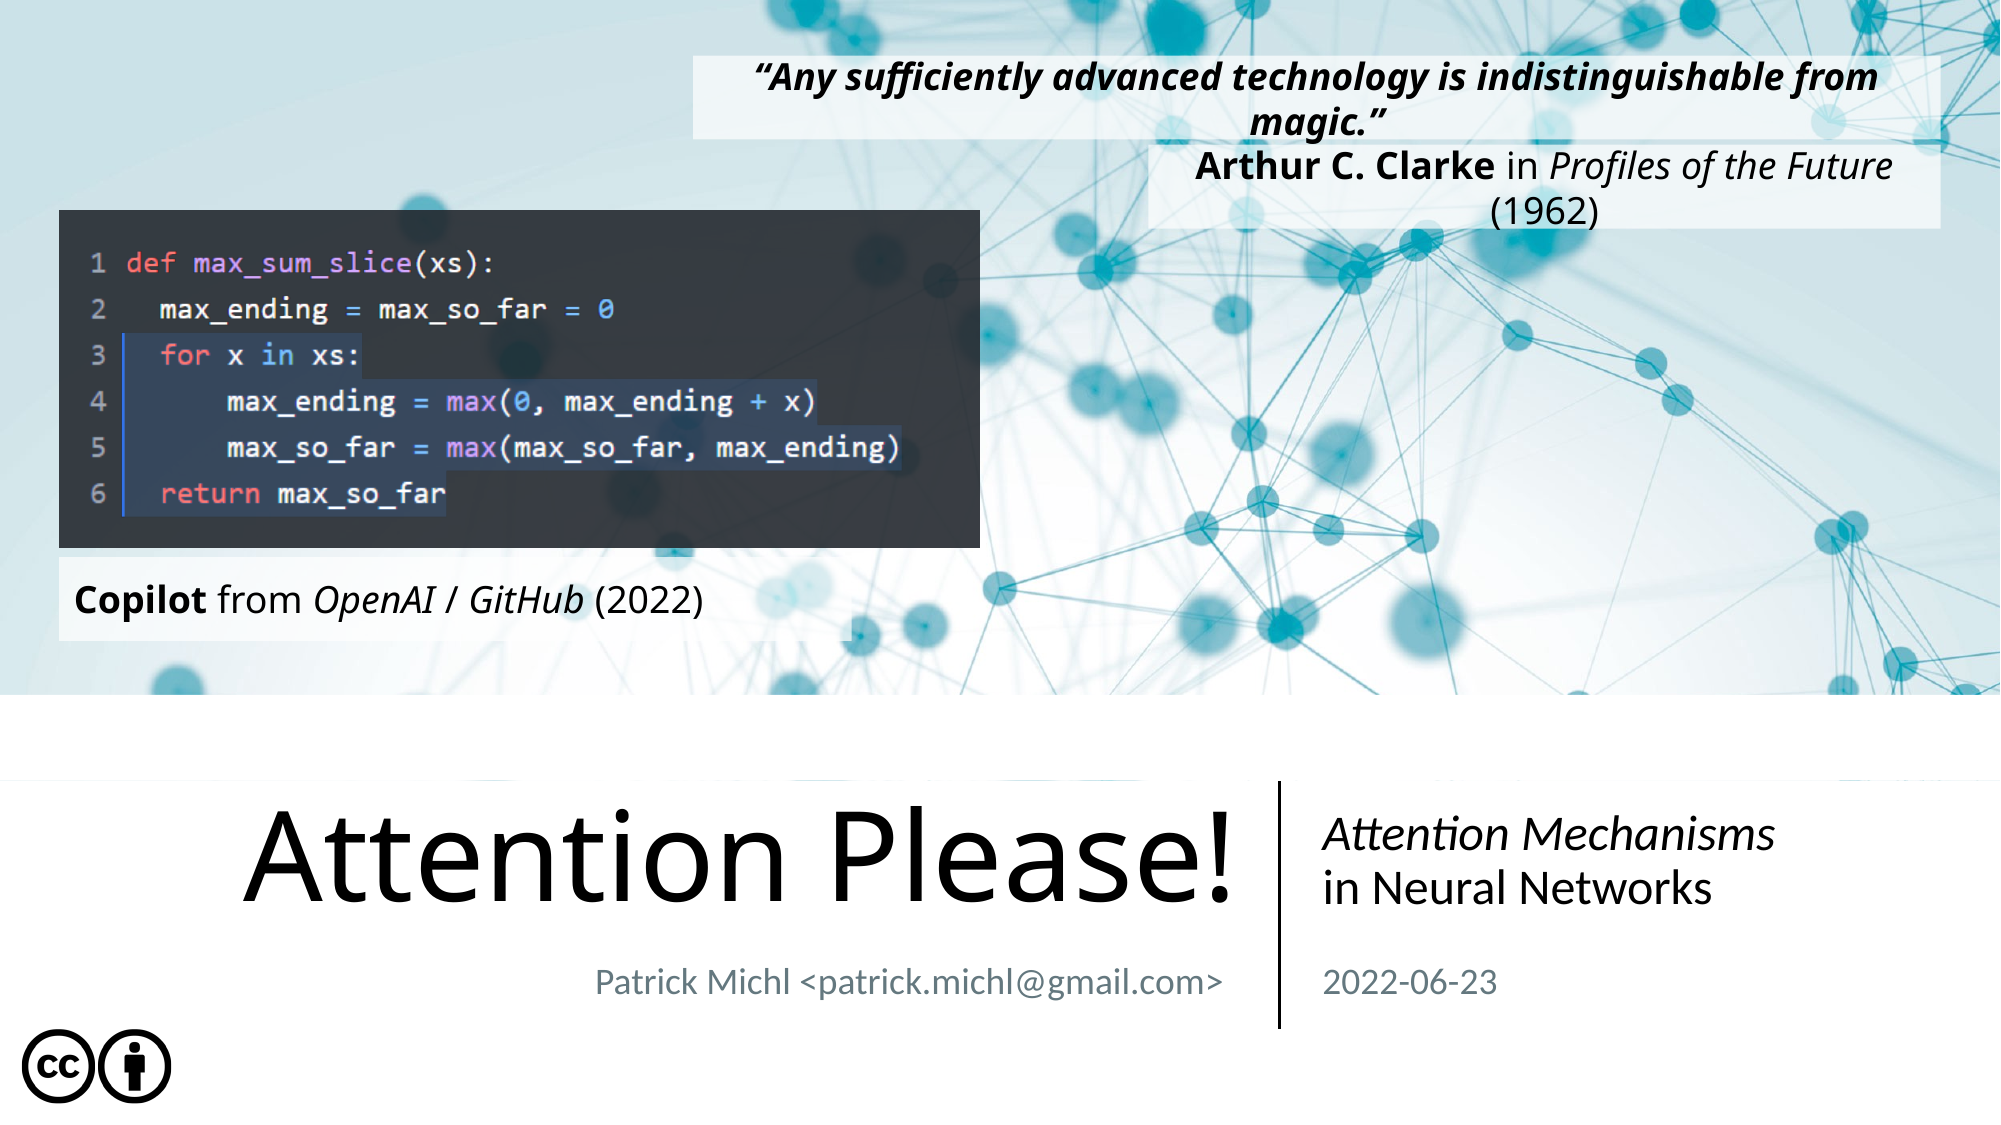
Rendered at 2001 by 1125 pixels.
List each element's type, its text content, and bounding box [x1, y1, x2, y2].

subtitle Attention Mechanisms in Neural Networks [1307, 782, 1843, 949]
title Attention Please! [137, 782, 1254, 1004]
picture [20, 1027, 172, 1105]
text_box [0, 782, 2000, 1125]
text_box Patrick Michl <patrick.michl@gmail.com> [341, 949, 1239, 1010]
picture [0, 0, 2000, 781]
text_box 2022-06-23 [1307, 949, 1912, 1010]
